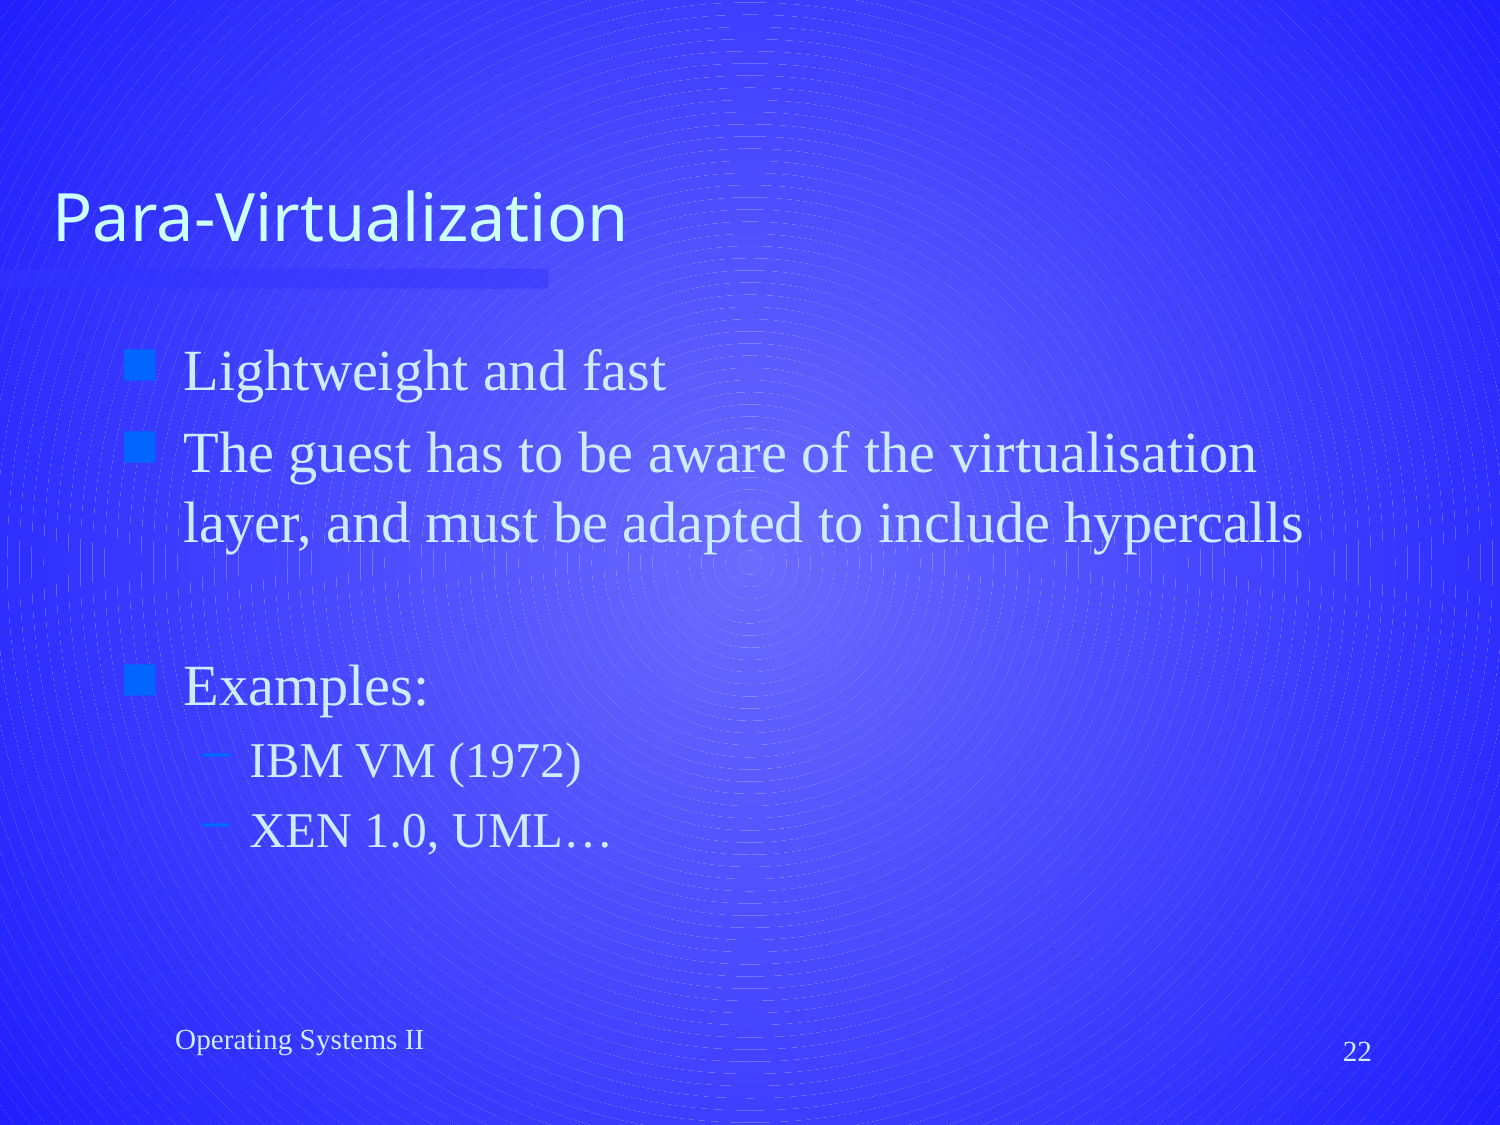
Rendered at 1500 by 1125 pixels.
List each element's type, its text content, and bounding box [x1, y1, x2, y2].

list Lightweight and fast The guest has to be aware of the virtualisation layer, and must be adapted to include hypercalls Examples: IBM VM (1972) XEN 1.0, UML… [112, 324, 1388, 1000]
footer Operating Systems II [62, 1012, 538, 1088]
title Para-Virtualization [37, 75, 1313, 263]
slide_number 22 [1074, 1025, 1388, 1100]
